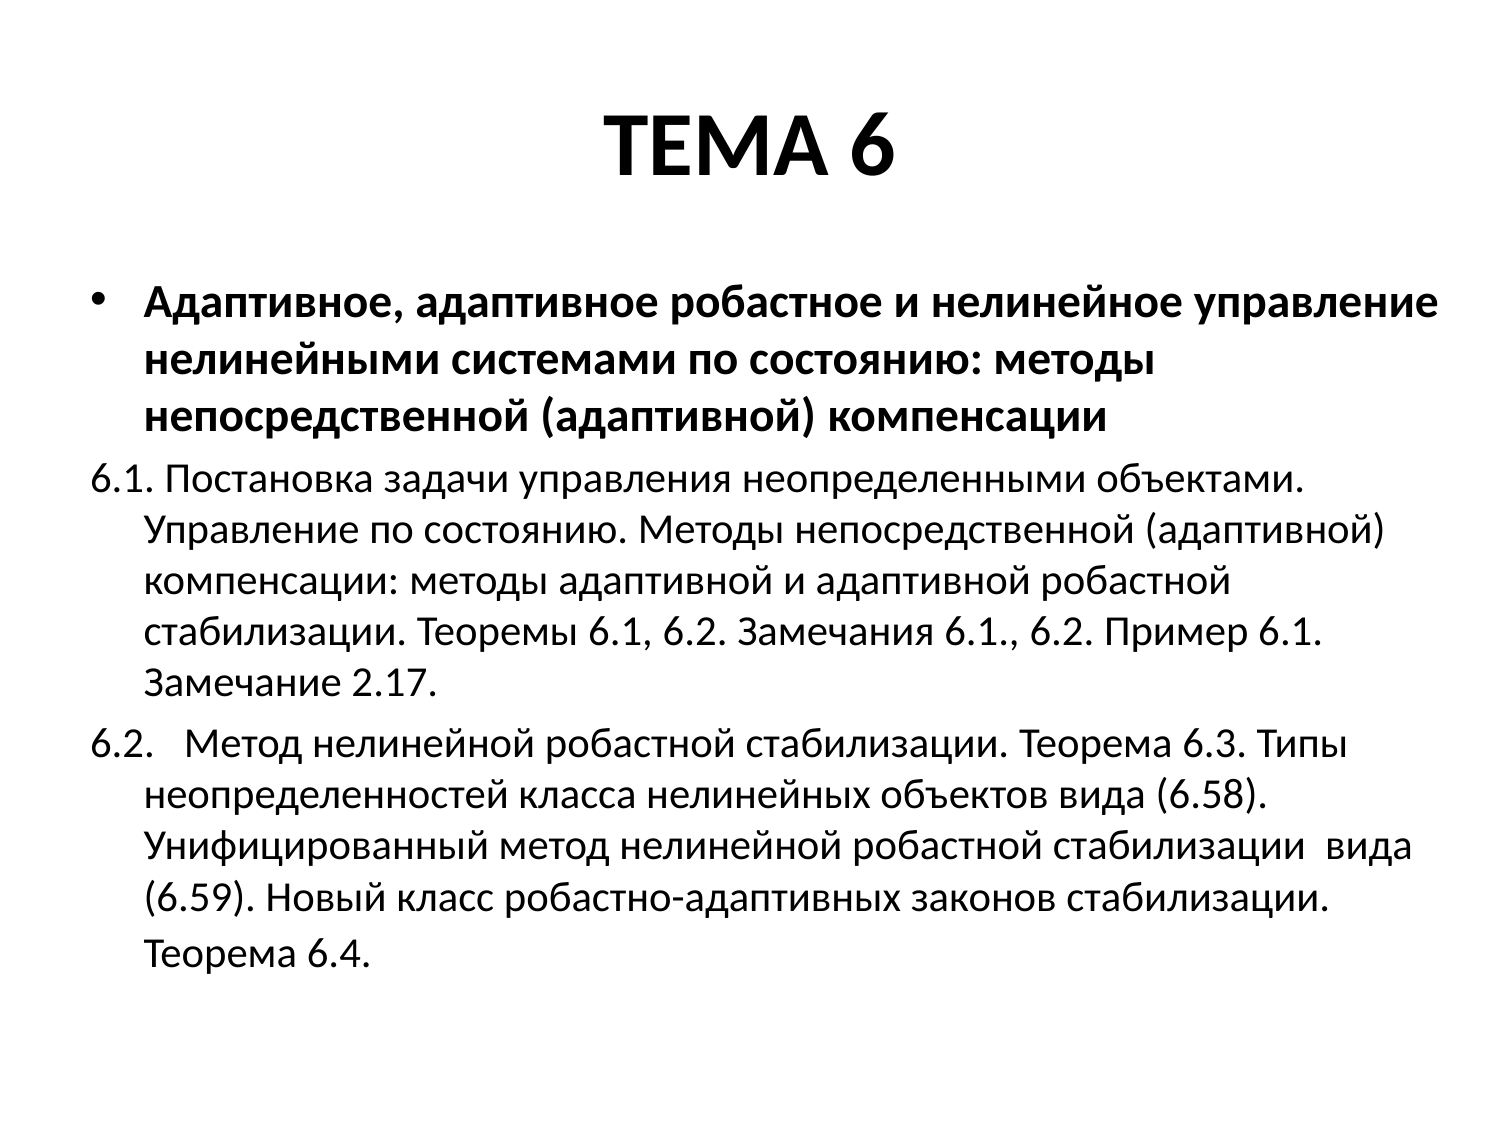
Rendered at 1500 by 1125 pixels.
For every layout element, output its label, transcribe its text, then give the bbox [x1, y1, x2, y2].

list Адаптивное, адаптивное робастное и нелинейное управление нелинейными системами по состоянию: методы непосредственной (адаптивной) компенсации 6.1. Постановка задачи управления неопределенными объектами. Управление по состоянию. Методы непосредственной (адаптивной) компенсации: методы адаптивной и адаптивной робастной стабилизации. Теоремы 6.1, 6.2. Замечания 6.1., 6.2. Пример 6.1. Замечание 2.17. 6.2. Метод нелинейной робастной стабилизации. Теорема 6.3. Типы неопределенностей класса нелинейных объектов вида (6.58). Унифицированный метод нелинейной робастной стабилизации вида (6.59). Новый класс робастно-адаптивных законов стабилизации. Теорема 6.4. [75, 262, 1465, 1005]
title Тема 6 [75, 45, 1425, 233]
